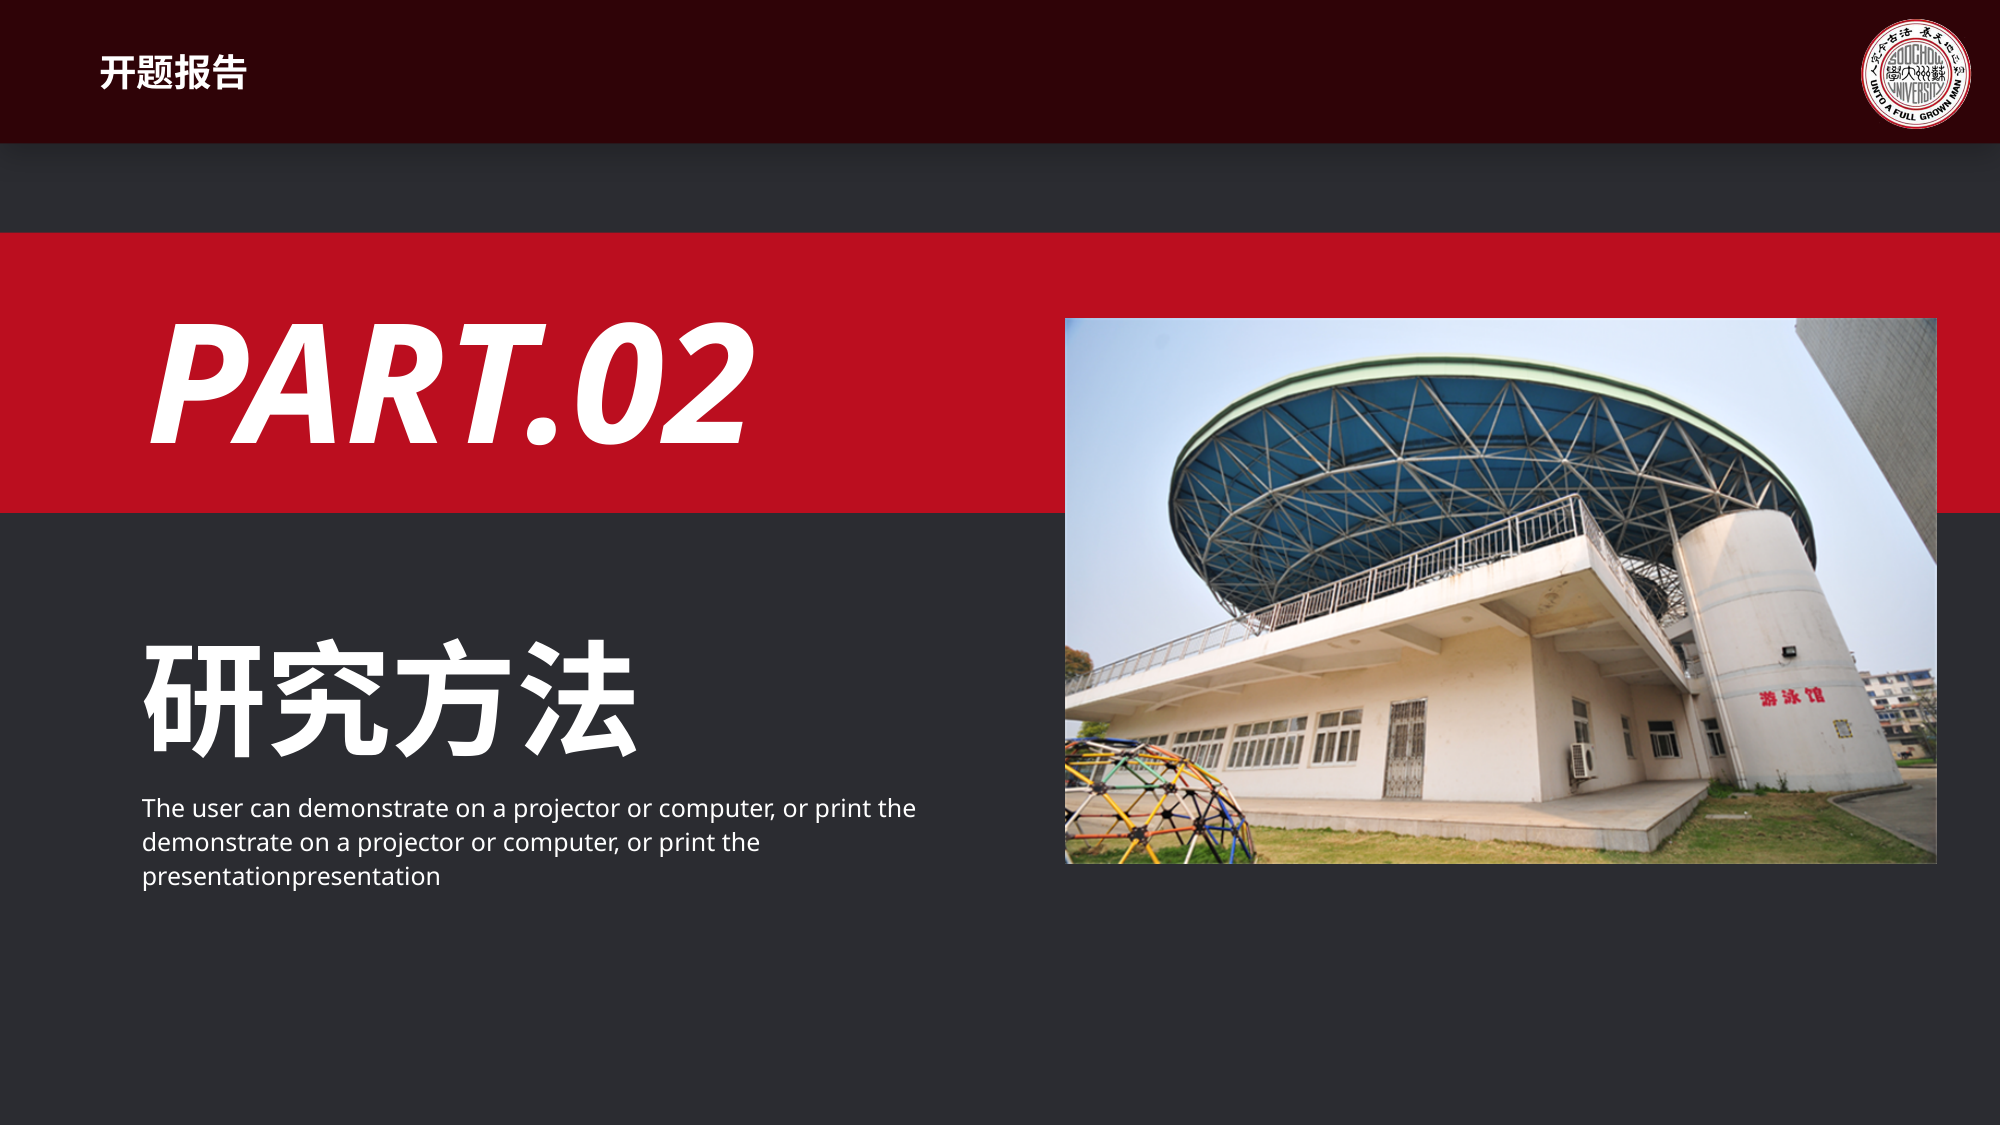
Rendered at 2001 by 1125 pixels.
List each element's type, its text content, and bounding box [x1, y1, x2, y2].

text_box The user can demonstrate on a projector or computer, or print the demonstrate on a projector or computer, or print the presentationpresentation [127, 780, 935, 898]
text_box [0, 0, 2000, 144]
text_box 开题报告 [84, 41, 265, 102]
text_box PART.02 [132, 241, 877, 485]
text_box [1861, 19, 1972, 129]
text_box 研究方法 [127, 592, 1065, 779]
picture [1065, 318, 1937, 864]
text_box [0, 232, 2000, 514]
